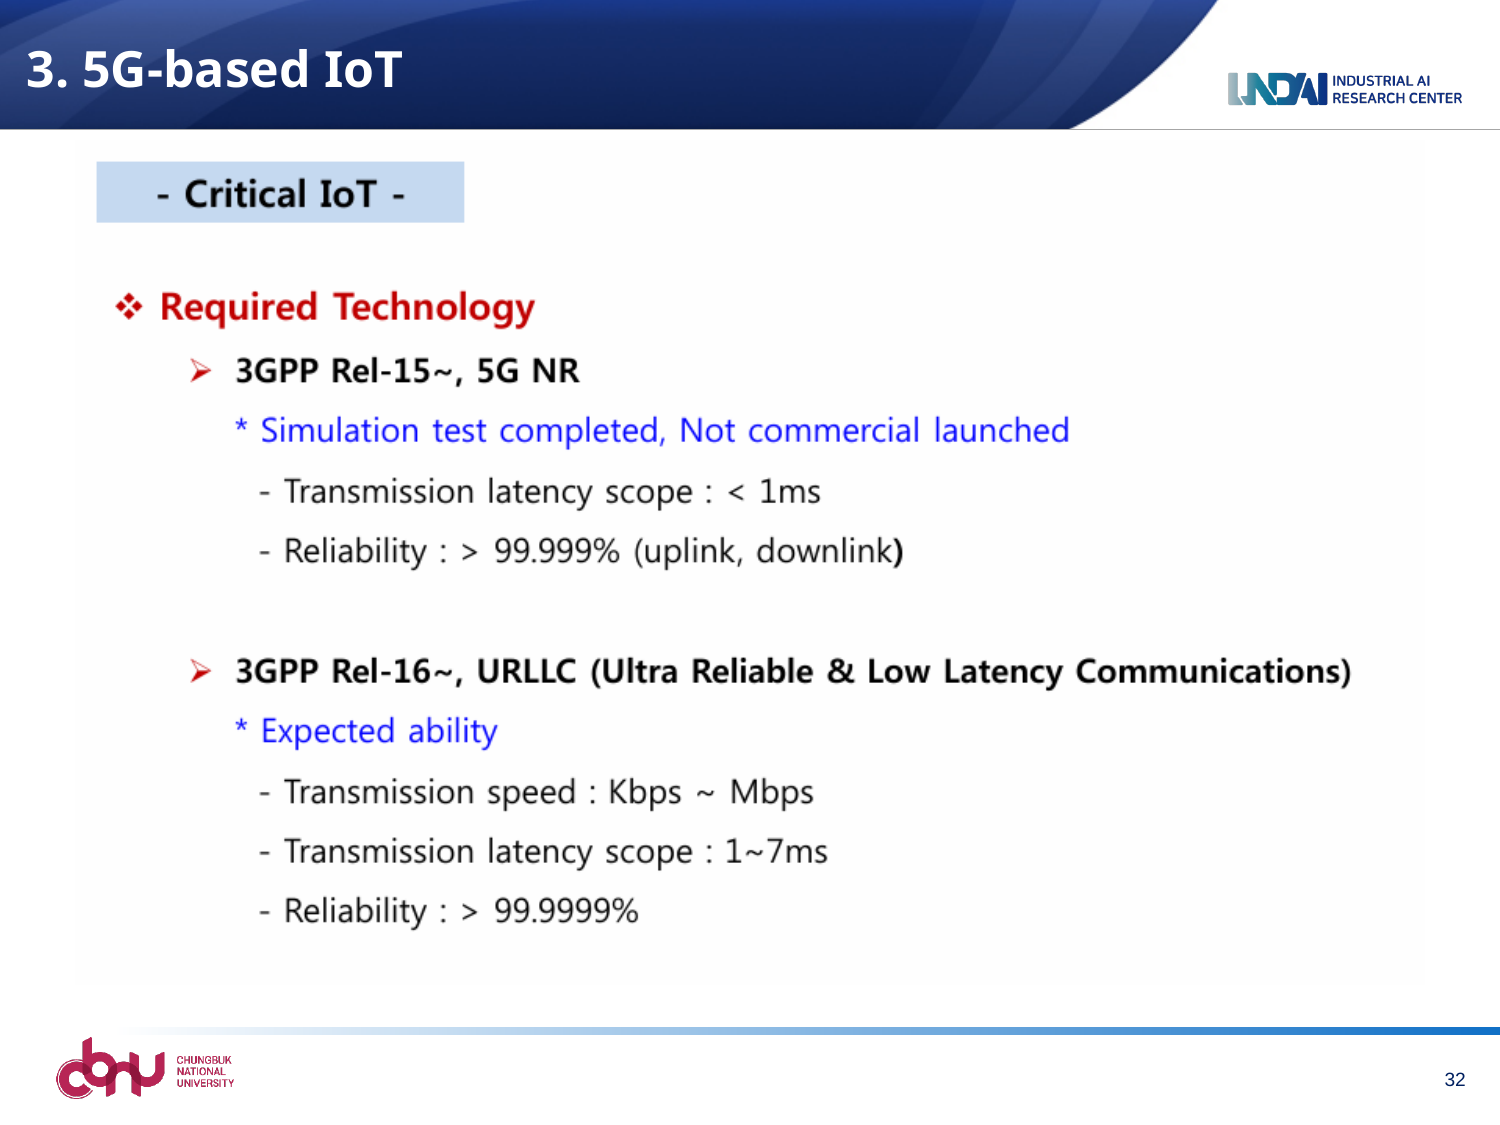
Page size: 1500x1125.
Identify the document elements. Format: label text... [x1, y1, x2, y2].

picture [0, 0, 1500, 129]
picture [56, 1037, 234, 1099]
picture [75, 140, 1425, 985]
title 3. 5G-based IoT [26, 14, 1346, 120]
